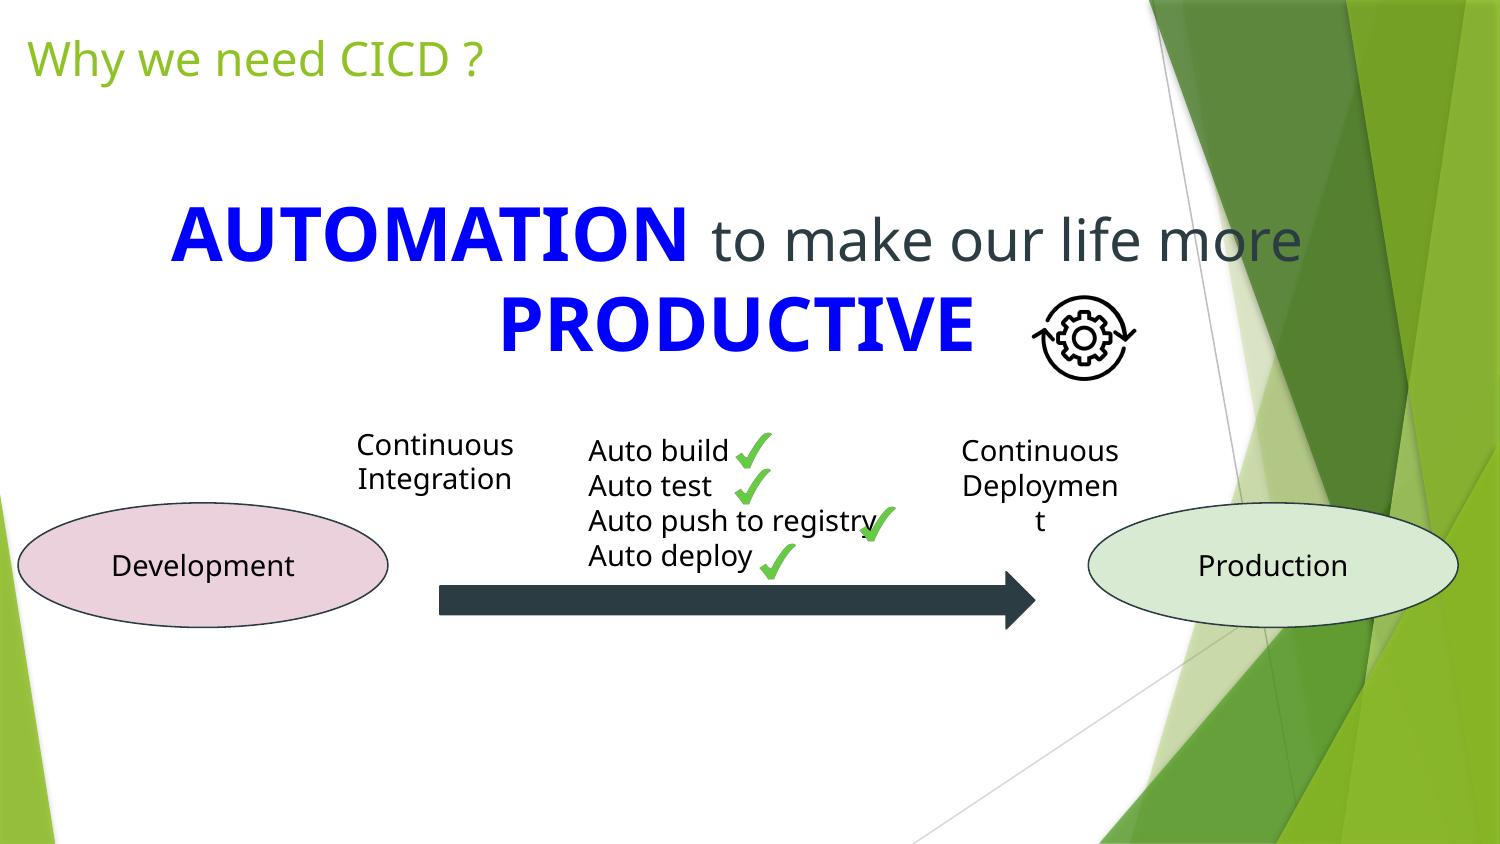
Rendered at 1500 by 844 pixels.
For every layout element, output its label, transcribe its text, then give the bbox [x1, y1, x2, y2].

title Why we need CICD ? [12, 13, 1274, 102]
picture [734, 432, 772, 506]
text_box Continuous Deployment [942, 417, 1138, 553]
picture [1010, 265, 1157, 412]
text_box Continuous Integration [337, 410, 533, 511]
text_box AUTOMATION to make our life more PRODUCTIVE [73, 171, 1402, 382]
picture [859, 505, 897, 543]
text_box [439, 571, 1035, 629]
picture [759, 543, 797, 581]
text_box Production [1088, 502, 1459, 628]
text_box Auto build Auto test Auto push to registry Auto deploy [573, 417, 907, 588]
text_box Development [18, 502, 388, 628]
